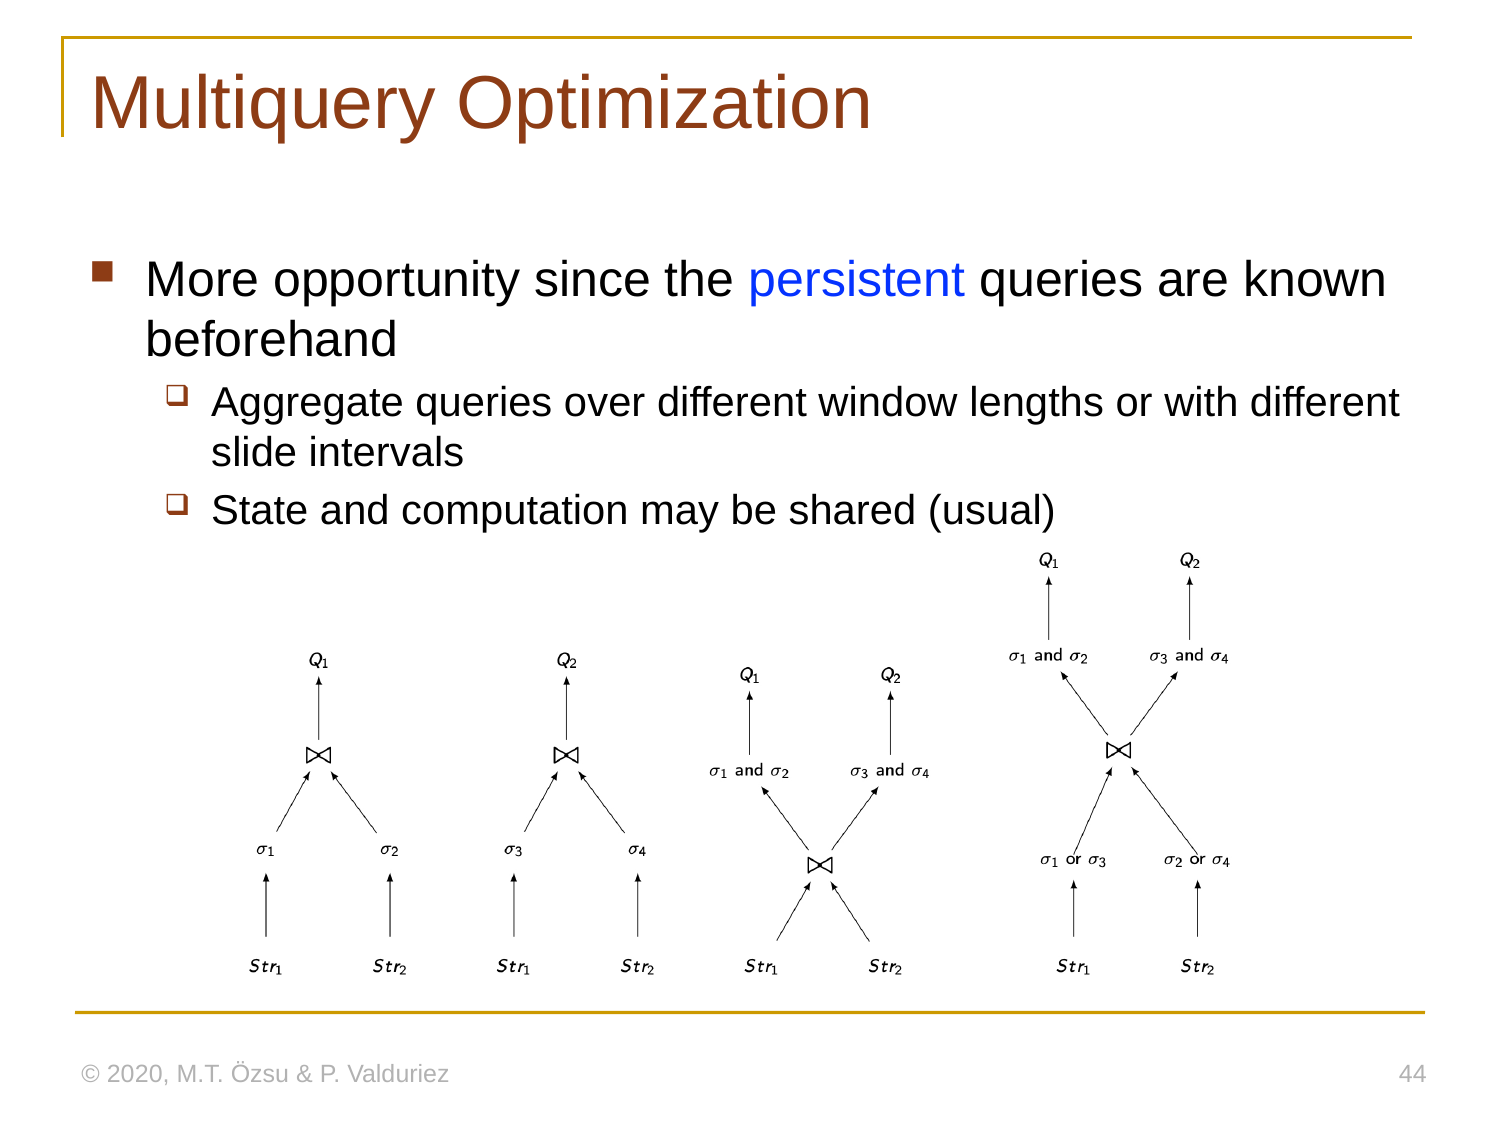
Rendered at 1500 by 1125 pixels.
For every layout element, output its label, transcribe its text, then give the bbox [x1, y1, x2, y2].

picture [229, 538, 1254, 1002]
list More opportunity since the persistent queries are known beforehand Aggregate queries over different window lengths or with different slide intervals State and computation may be shared (usual) [74, 238, 1425, 563]
footer © 2020, M.T. Özsu & P. Valduriez [66, 1042, 573, 1103]
slide_number 44 [1104, 1042, 1442, 1103]
title Multiquery Optimization [74, 45, 1426, 233]
